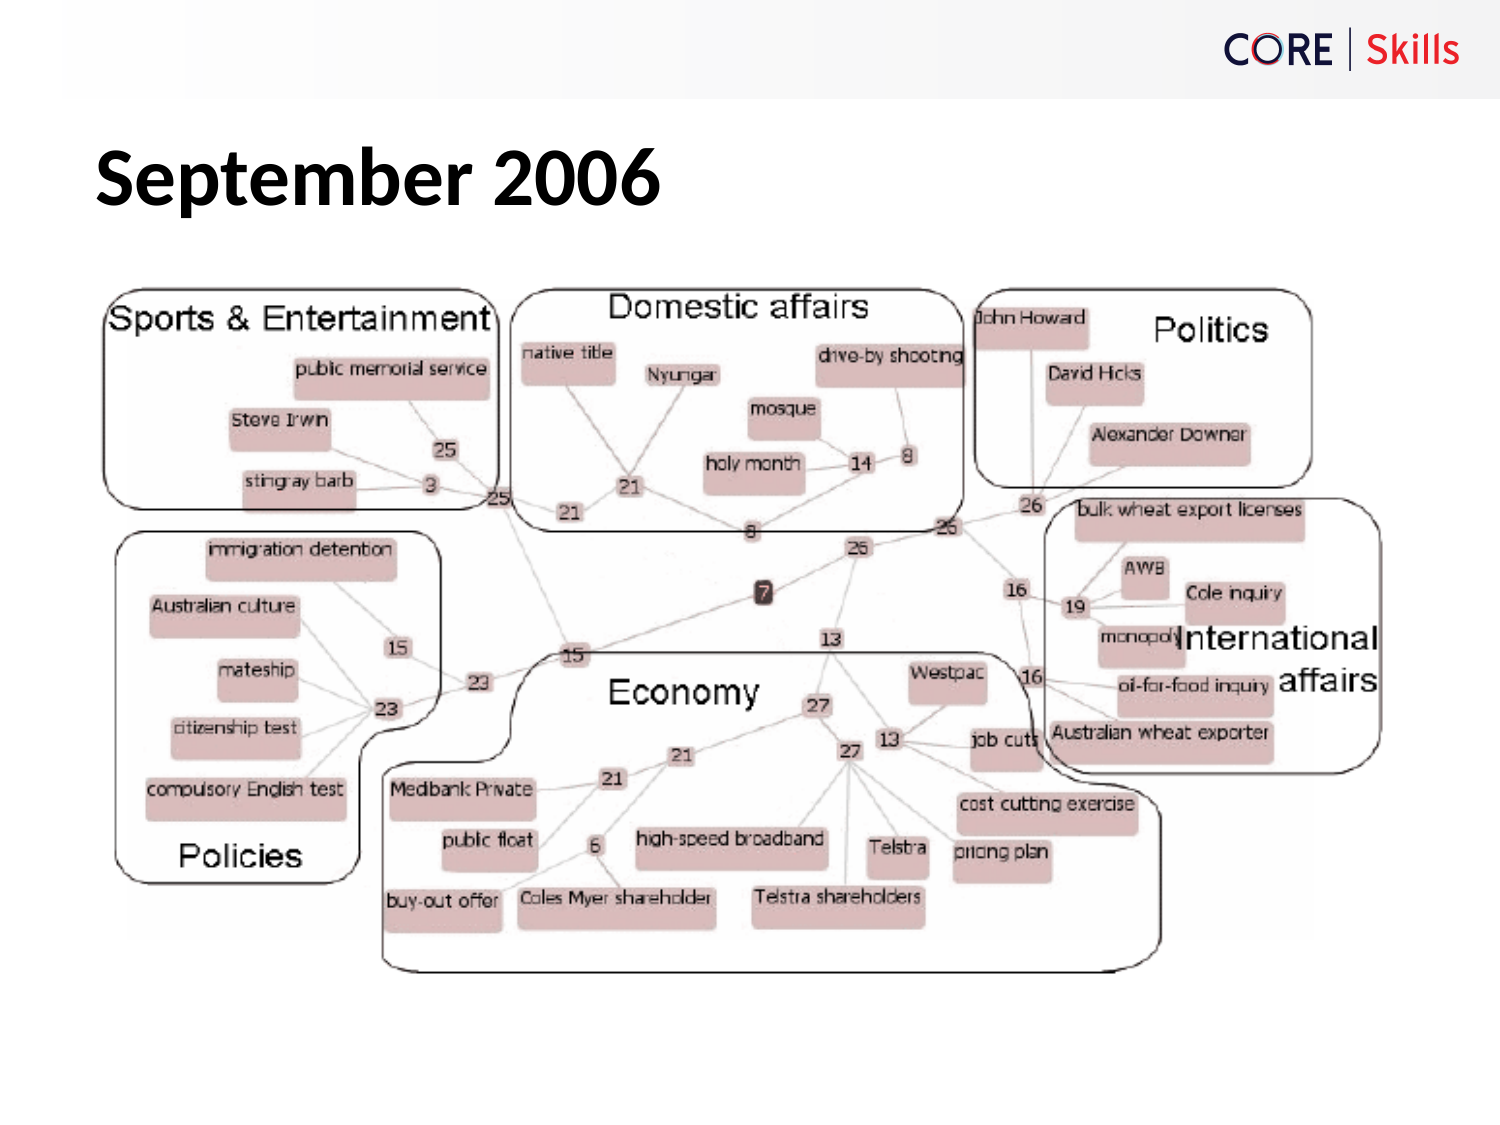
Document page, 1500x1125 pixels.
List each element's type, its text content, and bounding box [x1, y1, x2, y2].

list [74, 262, 1426, 1006]
picture [0, 0, 1500, 99]
title September 2006 [75, 111, 1425, 233]
